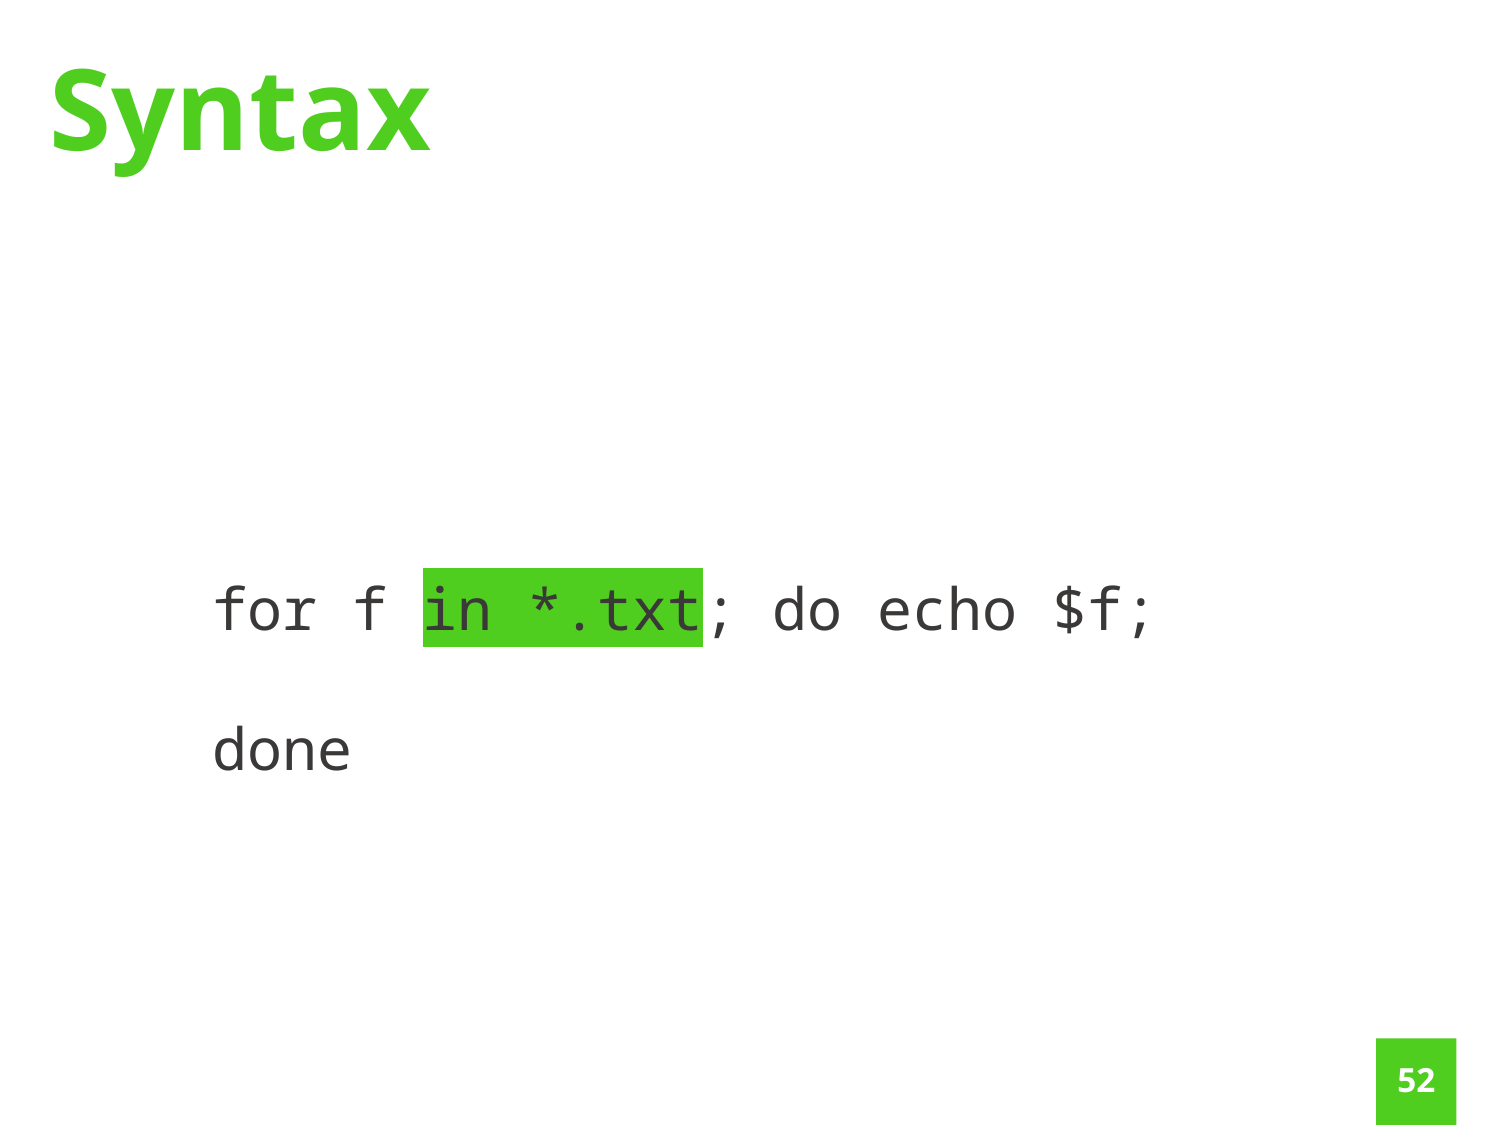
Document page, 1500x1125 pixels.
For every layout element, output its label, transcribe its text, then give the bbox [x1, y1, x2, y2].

slide_number 51 [1376, 1038, 1457, 1125]
text_box for f in *.txt; do echo $f; done [197, 494, 1302, 789]
text_box Syntax [34, 30, 1457, 181]
